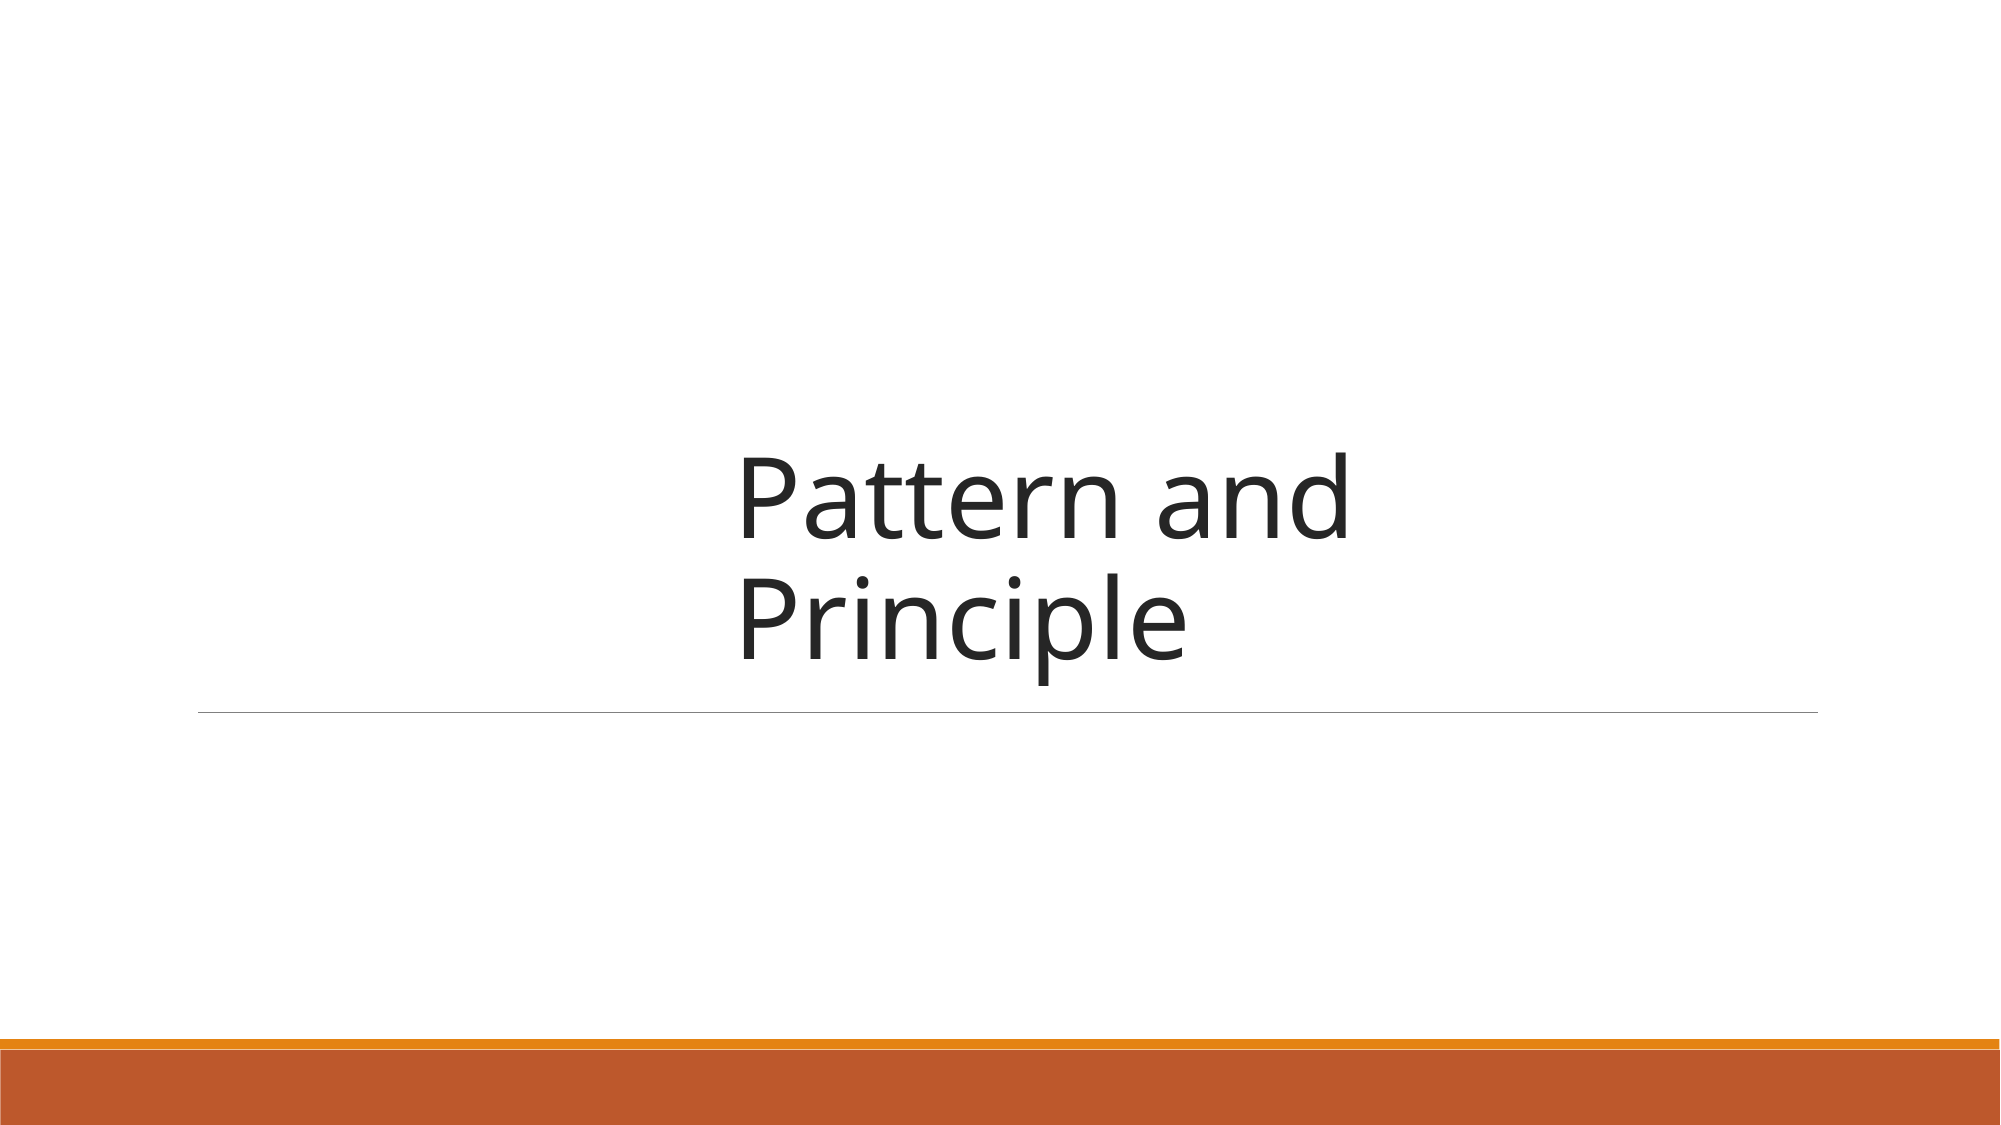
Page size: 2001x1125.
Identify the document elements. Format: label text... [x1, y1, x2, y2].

text_box Pattern and Principle [718, 158, 1829, 967]
